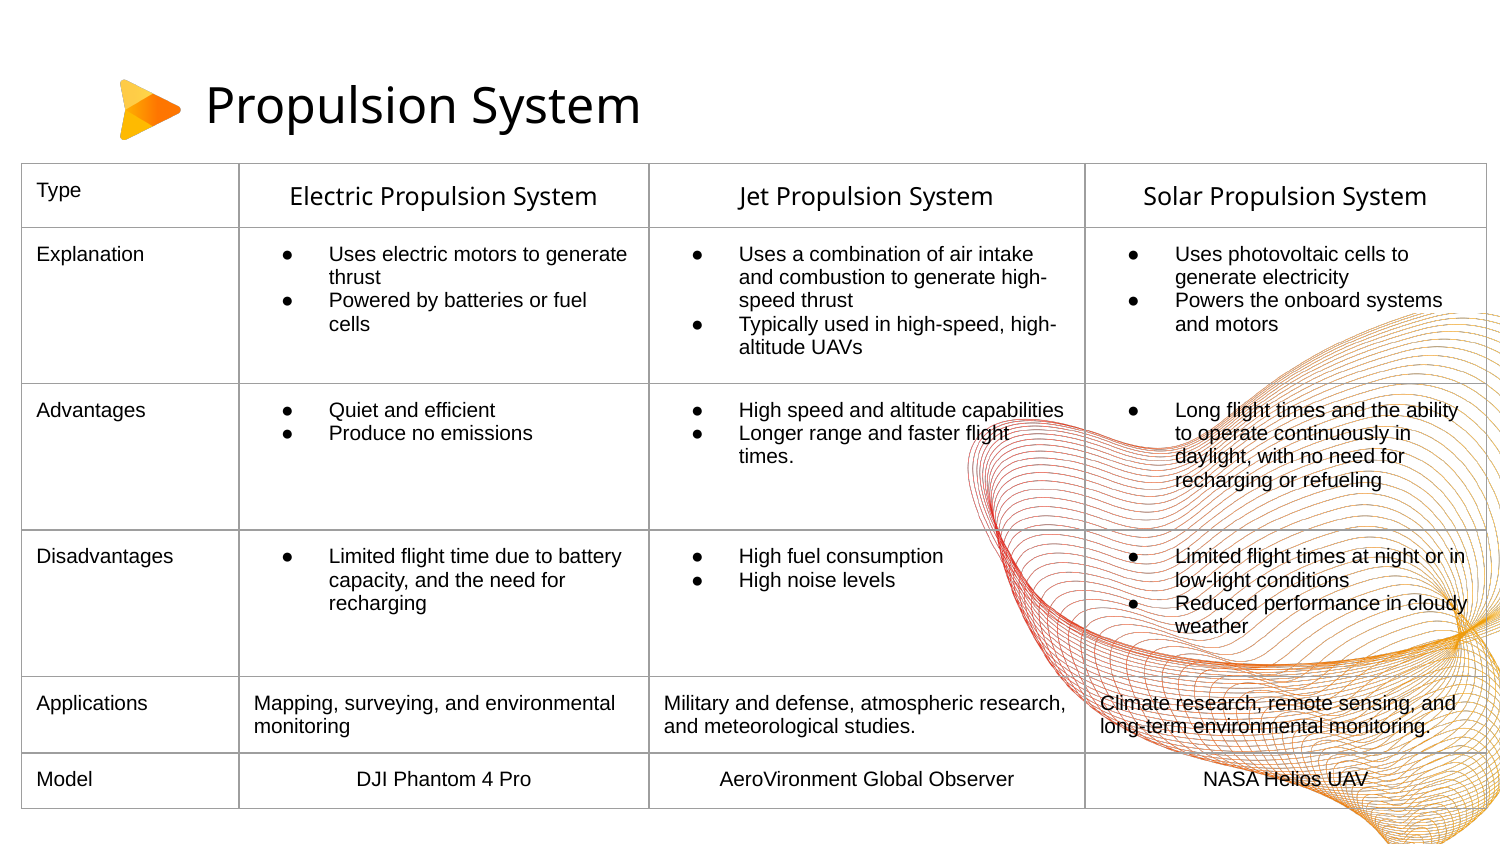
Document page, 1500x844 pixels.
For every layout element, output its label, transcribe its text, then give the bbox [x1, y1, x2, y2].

table_cell Long flight times and the ability to operate continuously in daylight, with no need for recharging or refueling [1086, 384, 1486, 529]
table_header Electric Propulsion System [240, 164, 648, 227]
table_cell Military and defense, atmospheric research, and meteorological studies. [650, 677, 1084, 752]
table_cell Advantages [22, 384, 238, 529]
table_header Type [22, 164, 238, 227]
table_cell Uses photovoltaic cells to generate electricity Powers the onboard systems and motors [1086, 228, 1486, 383]
table_cell High fuel consumption High noise levels [650, 531, 1084, 676]
table_cell Quiet and efficient Produce no emissions [240, 384, 648, 529]
table_header Jet Propulsion System [650, 164, 1084, 227]
picture [119, 78, 181, 140]
table_cell Explanation [22, 228, 238, 383]
table_cell Uses a combination of air intake and combustion to generate high-speed thrust Typically used in high-speed, high-altitude UAVs [650, 228, 1084, 383]
table_cell Mapping, surveying, and environmental monitoring [240, 677, 648, 752]
table_cell DJI Phantom 4 Pro [240, 754, 648, 808]
table_header Solar Propulsion System [1086, 164, 1486, 227]
table_cell Climate research, remote sensing, and long-term environmental monitoring. [1086, 677, 1486, 752]
table_cell Model [22, 754, 238, 808]
title Propulsion System [190, 44, 1019, 163]
table_cell Limited flight time due to battery capacity, and the need for recharging [240, 531, 648, 676]
table_cell Applications [22, 677, 238, 752]
picture [967, 313, 1500, 844]
table_cell Limited flight times at night or in low-light conditions Reduced performance in cloudy weather [1086, 531, 1486, 676]
table_cell AeroVironment Global Observer [650, 754, 1084, 808]
table_cell NASA Helios UAV [1086, 754, 1486, 808]
table_cell High speed and altitude capabilities Longer range and faster flight times. [650, 384, 1084, 529]
table_cell Uses electric motors to generate thrust Powered by batteries or fuel cells [240, 228, 648, 383]
table_cell Disadvantages [22, 531, 238, 676]
